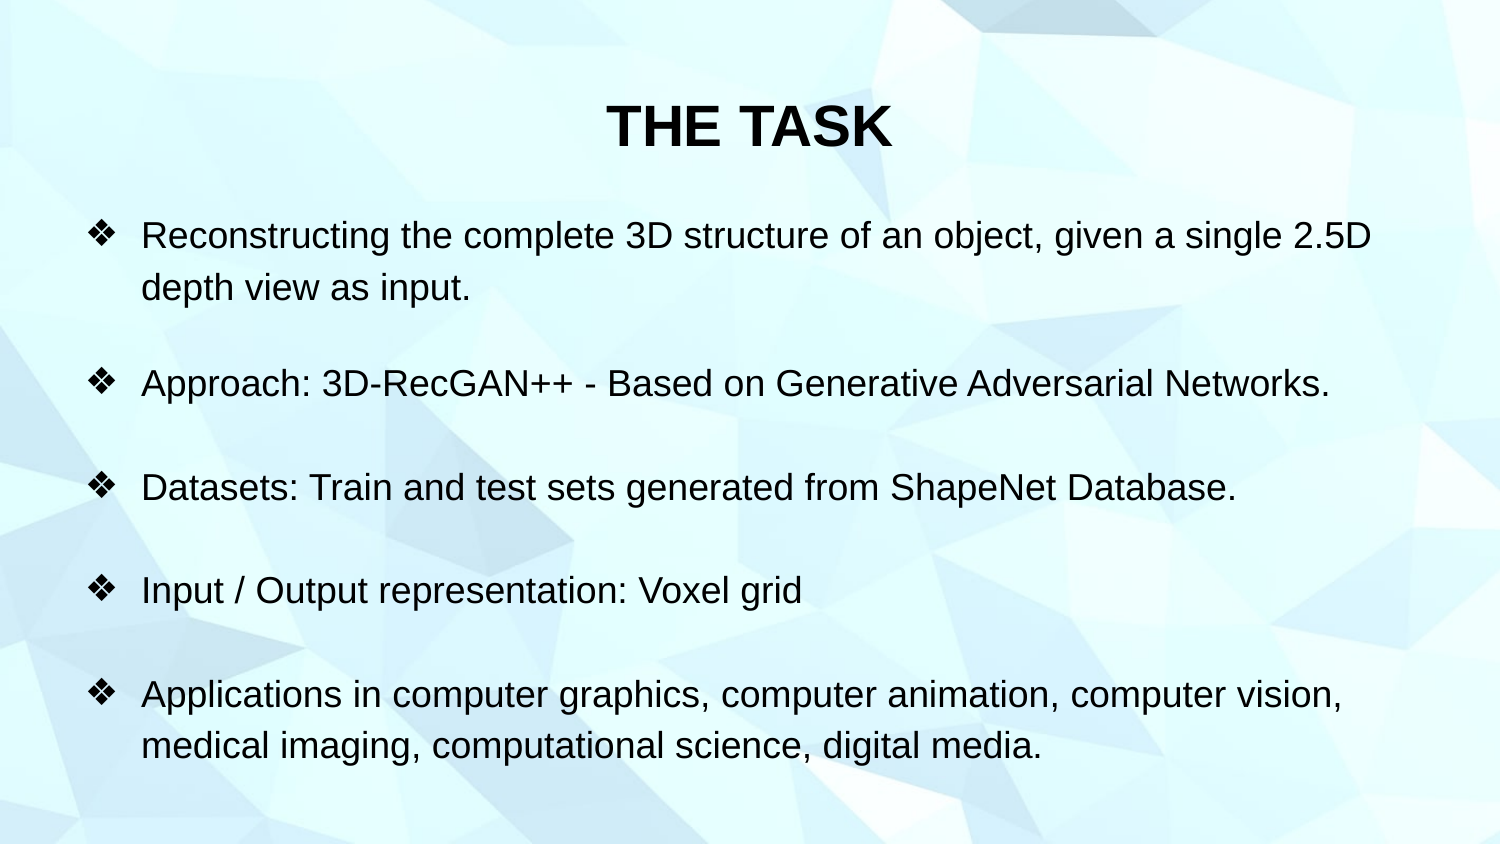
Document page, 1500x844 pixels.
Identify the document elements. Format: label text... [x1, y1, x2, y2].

picture [0, 0, 1500, 844]
list Reconstructing the complete 3D structure of an object, given a single 2.5D depth view as input. Approach: 3D-RecGAN++ - Based on Generative Adversarial Networks. Datasets: Train and test sets generated from ShapeNet Database. Input / Output representation: Voxel grid Applications in computer graphics, computer animation, computer vision, medical imaging, computational science, digital media. [51, 189, 1449, 844]
title THE TASK [51, 72, 1449, 167]
